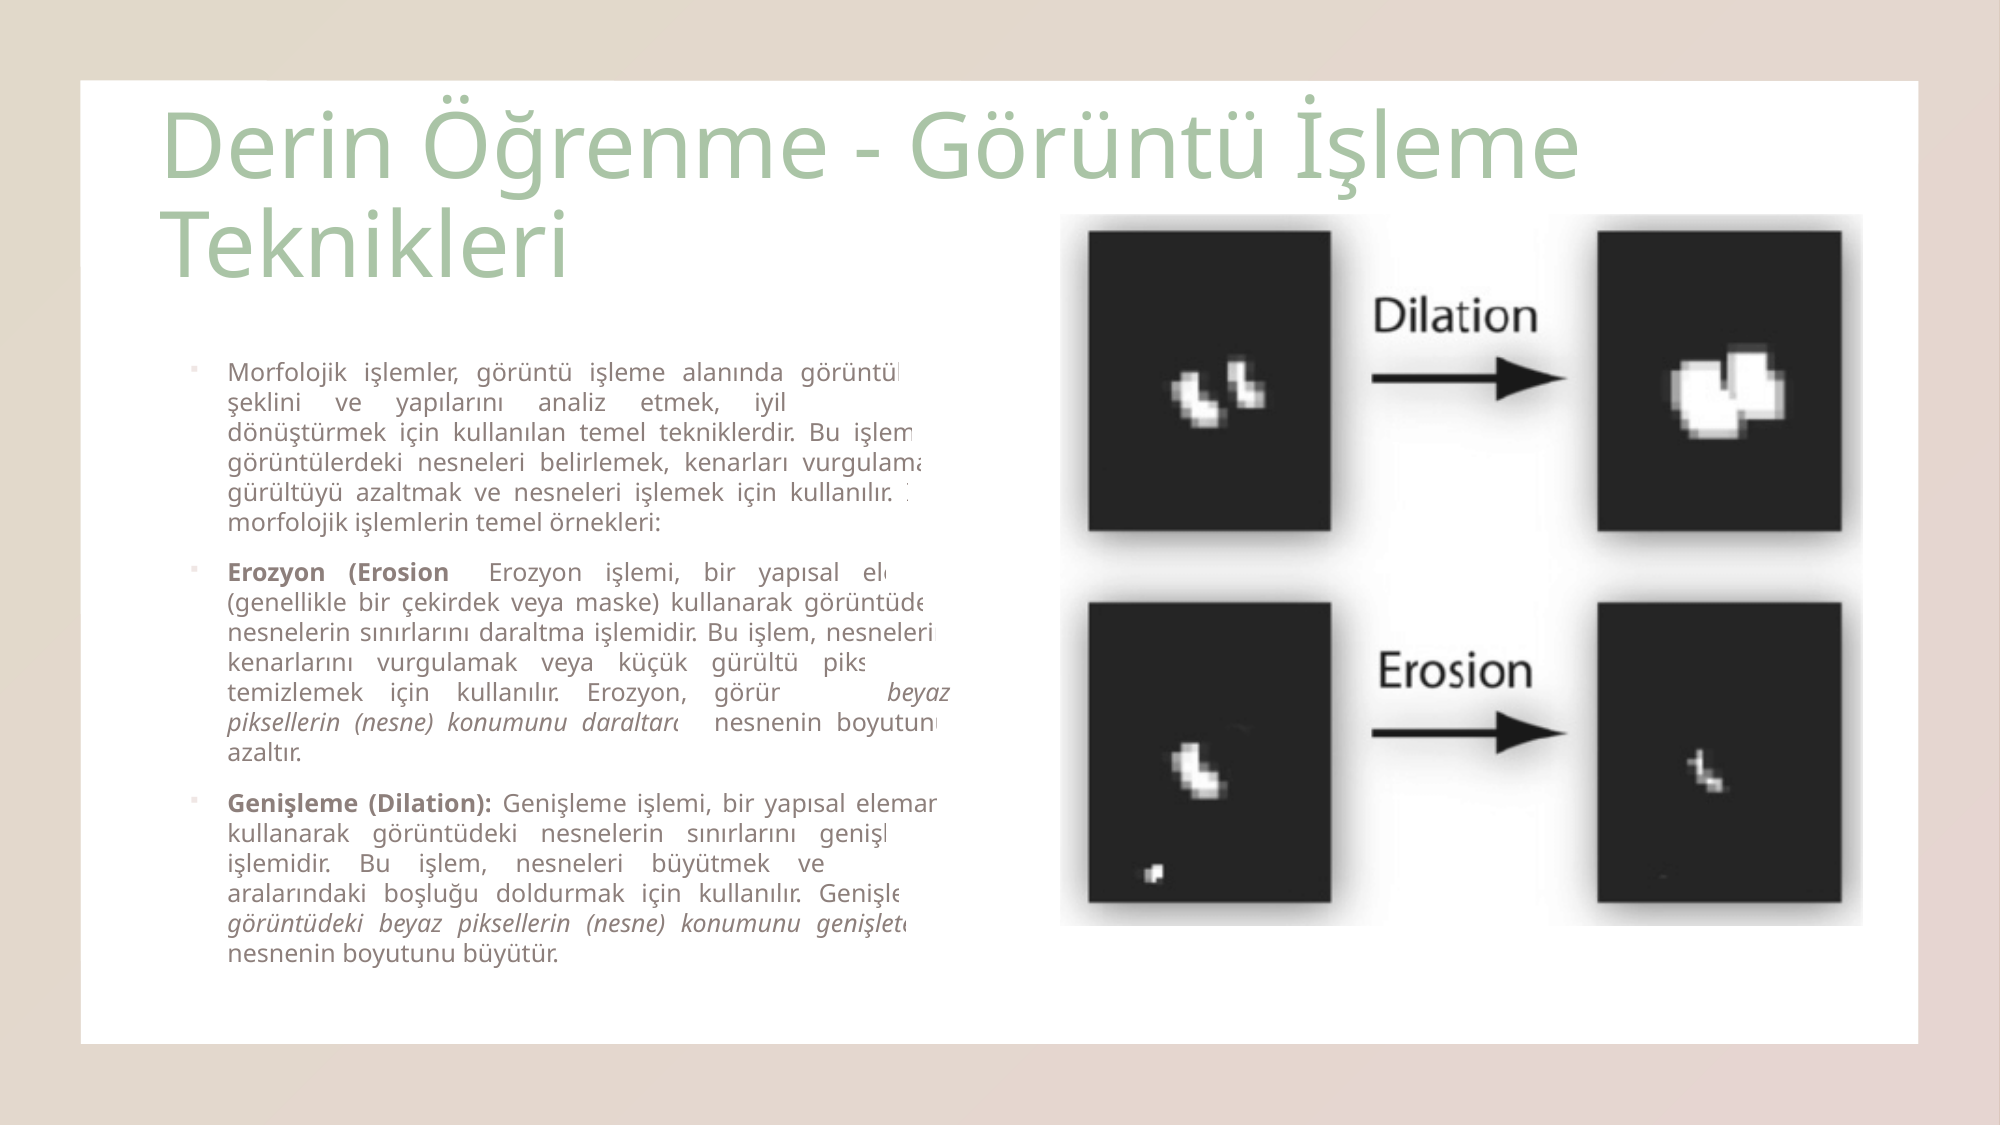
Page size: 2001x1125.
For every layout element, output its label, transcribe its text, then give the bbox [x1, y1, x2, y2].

text_box [0, 0, 2000, 1125]
title Derin Öğrenme - Görüntü İşleme Teknikleri [144, 85, 1855, 305]
picture [1060, 214, 1863, 926]
text_box [82, 82, 1918, 1043]
list Morfolojik işlemler, görüntü işleme alanında görüntülerin şeklini ve yapılarını analiz etmek, iyileştirmek ve dönüştürmek için kullanılan temel tekniklerdir. Bu işlemler, görüntülerdeki nesneleri belirlemek, kenarları vurgulamak, gürültüyü azaltmak ve nesneleri işlemek için kullanılır. İşte morfolojik işlemlerin temel örnekleri: Erozyon (Erosion): Erozyon işlemi, bir yapısal eleman (genellikle bir çekirdek veya maske) kullanarak görüntüdeki nesnelerin sınırlarını daraltma işlemidir. Bu işlem, nesnelerin kenarlarını vurgulamak veya küçük gürültü piksellerini temizlemek için kullanılır. Erozyon, görüntüdeki beyaz piksellerin (nesne) konumunu daraltarak nesnenin boyutunu azaltır. Genişleme (Dilation): Genişleme işlemi, bir yapısal elemanı kullanarak görüntüdeki nesnelerin sınırlarını genişletme işlemidir. Bu işlem, nesneleri büyütmek veya nesne aralarındaki boşluğu doldurmak için kullanılır. Genişleme, görüntüdeki beyaz piksellerin (nesne) konumunu genişleterek nesnenin boyutunu büyütür. [137, 348, 966, 1014]
